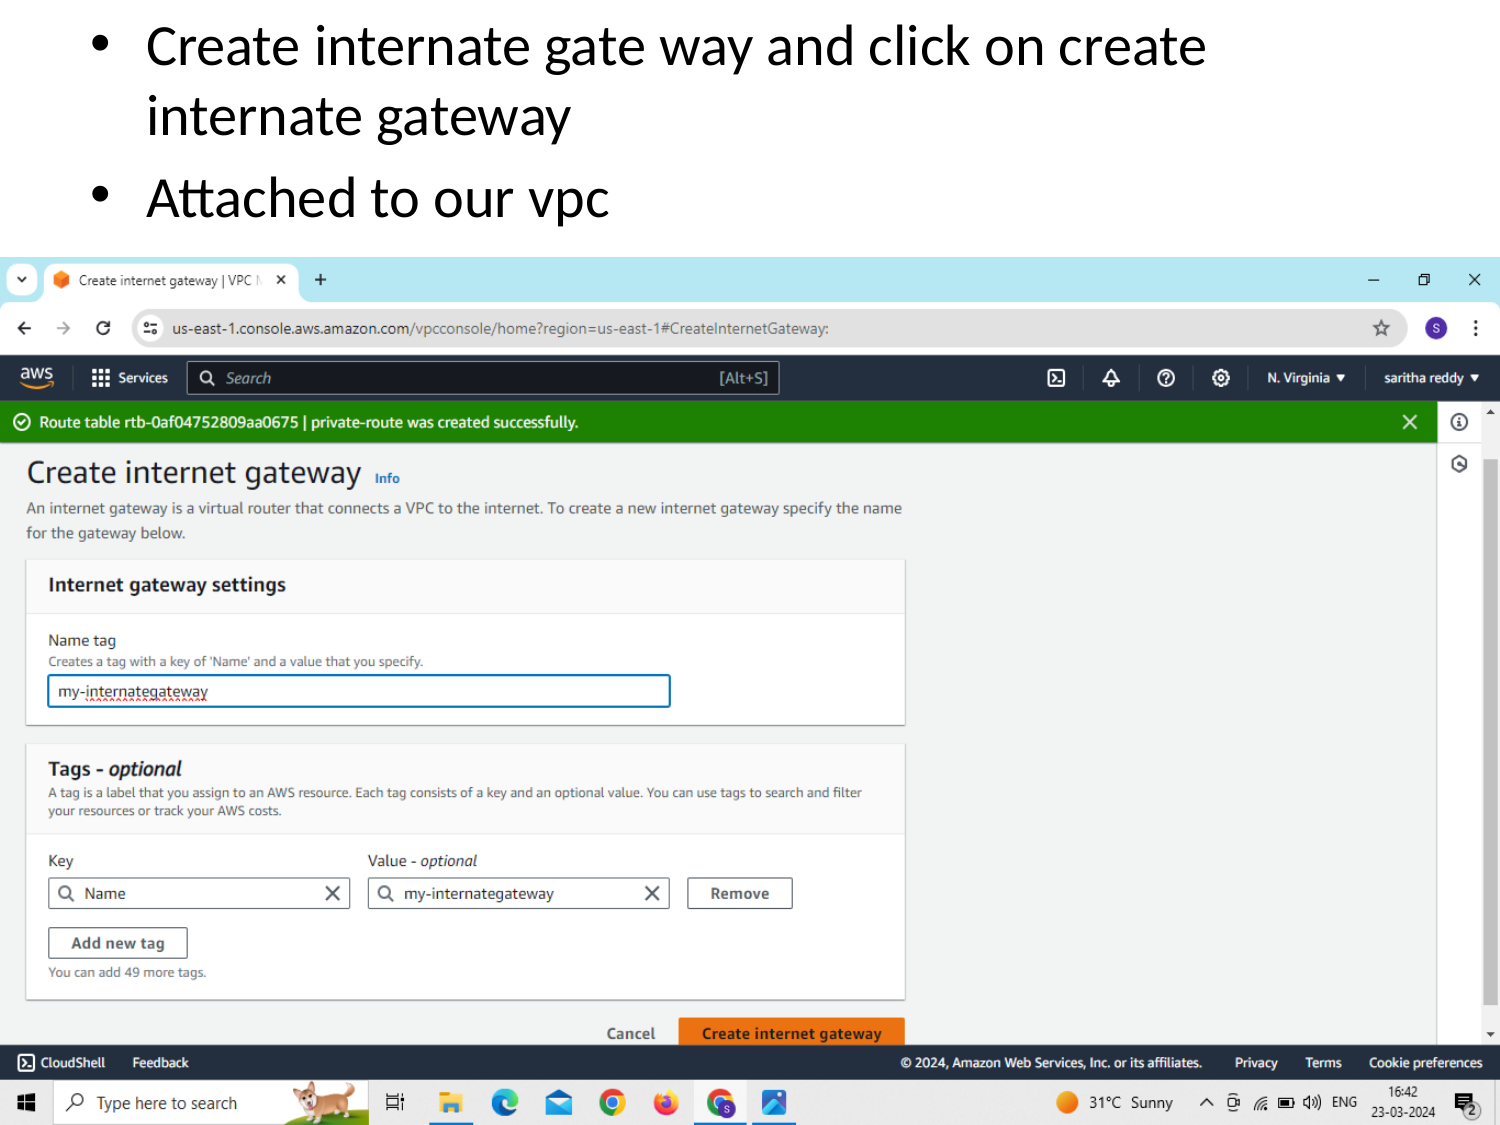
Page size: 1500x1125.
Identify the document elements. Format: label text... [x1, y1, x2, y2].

picture [0, 257, 1500, 1125]
list Create internate gate way and click on create internate gateway Attached to our vpc [75, 0, 1425, 255]
